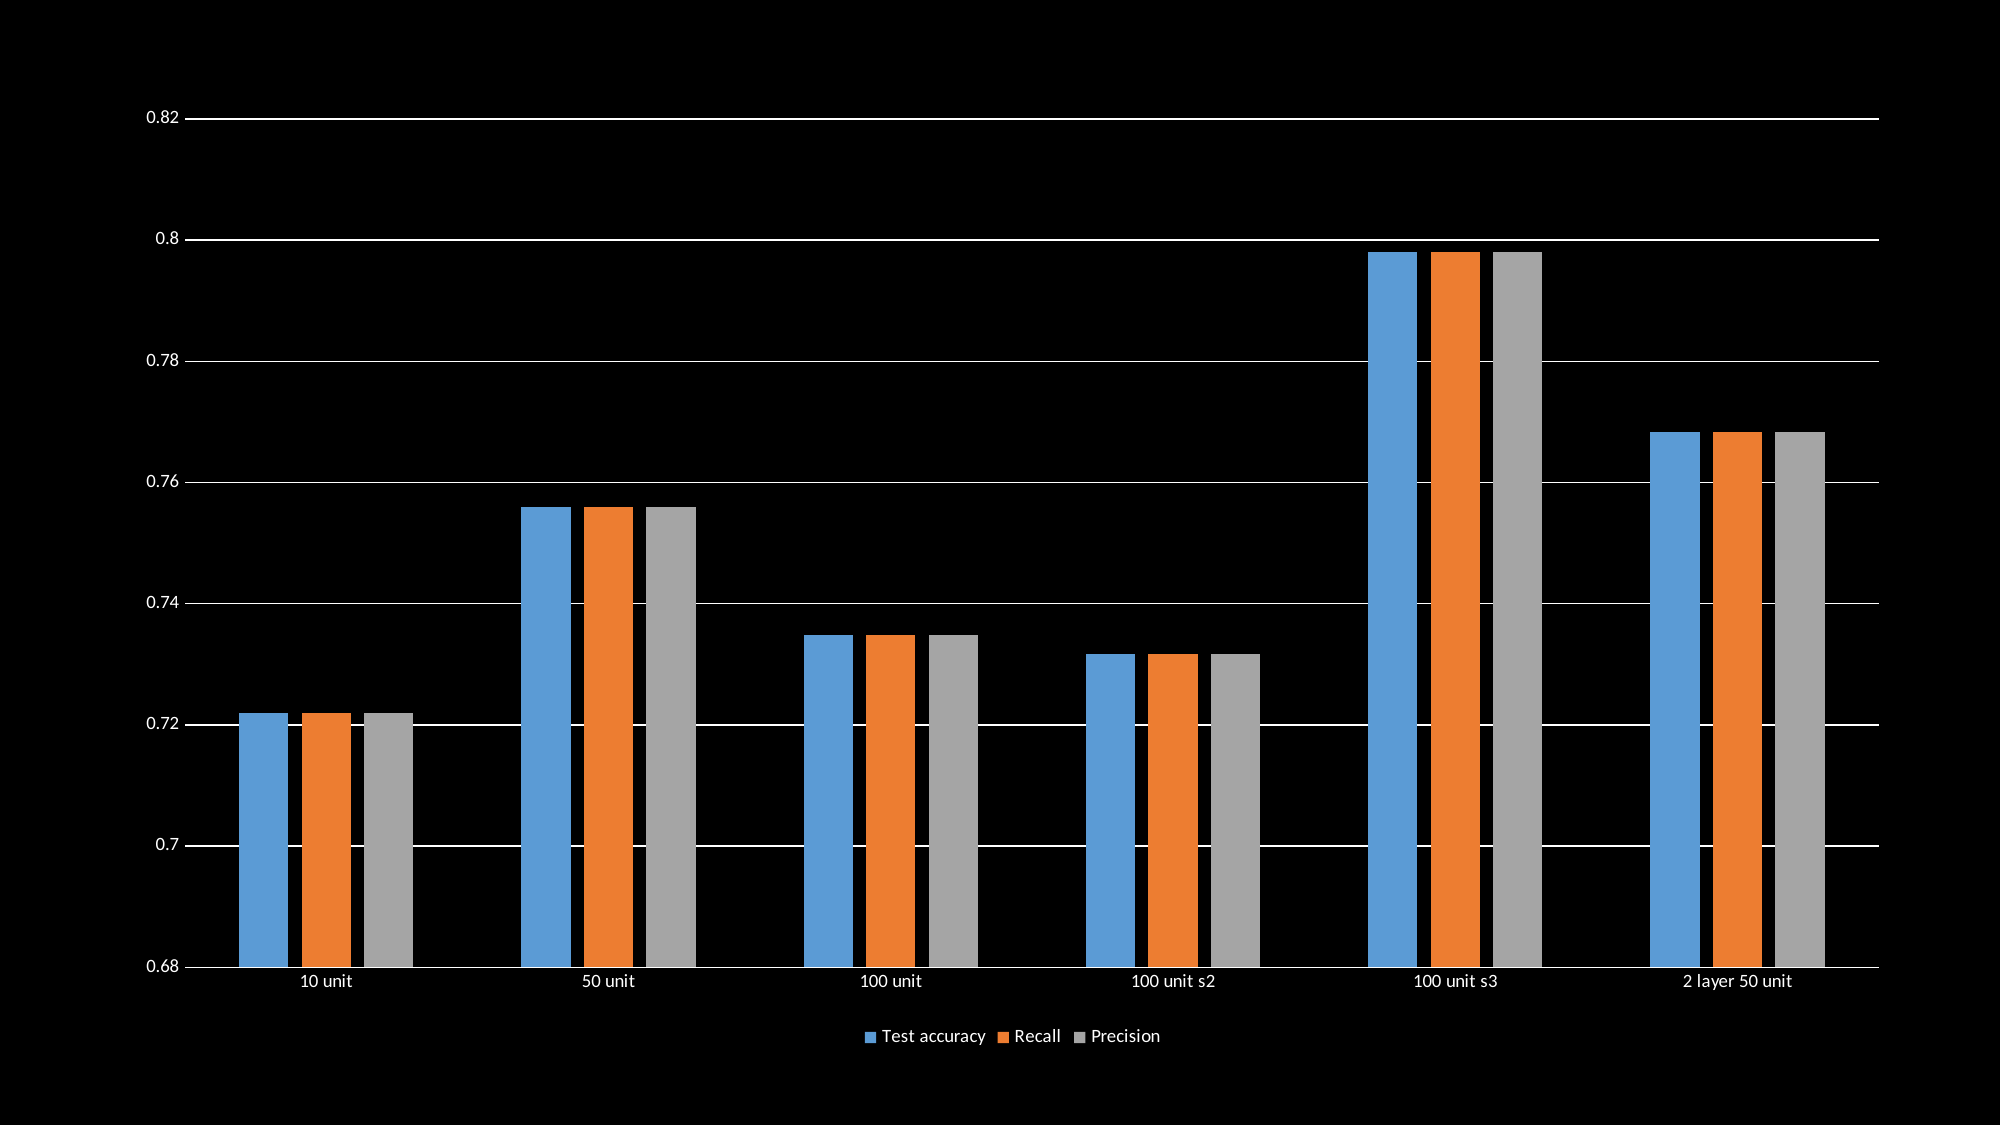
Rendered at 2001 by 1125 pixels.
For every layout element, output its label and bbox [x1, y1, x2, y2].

chart [110, 90, 1915, 1054]
